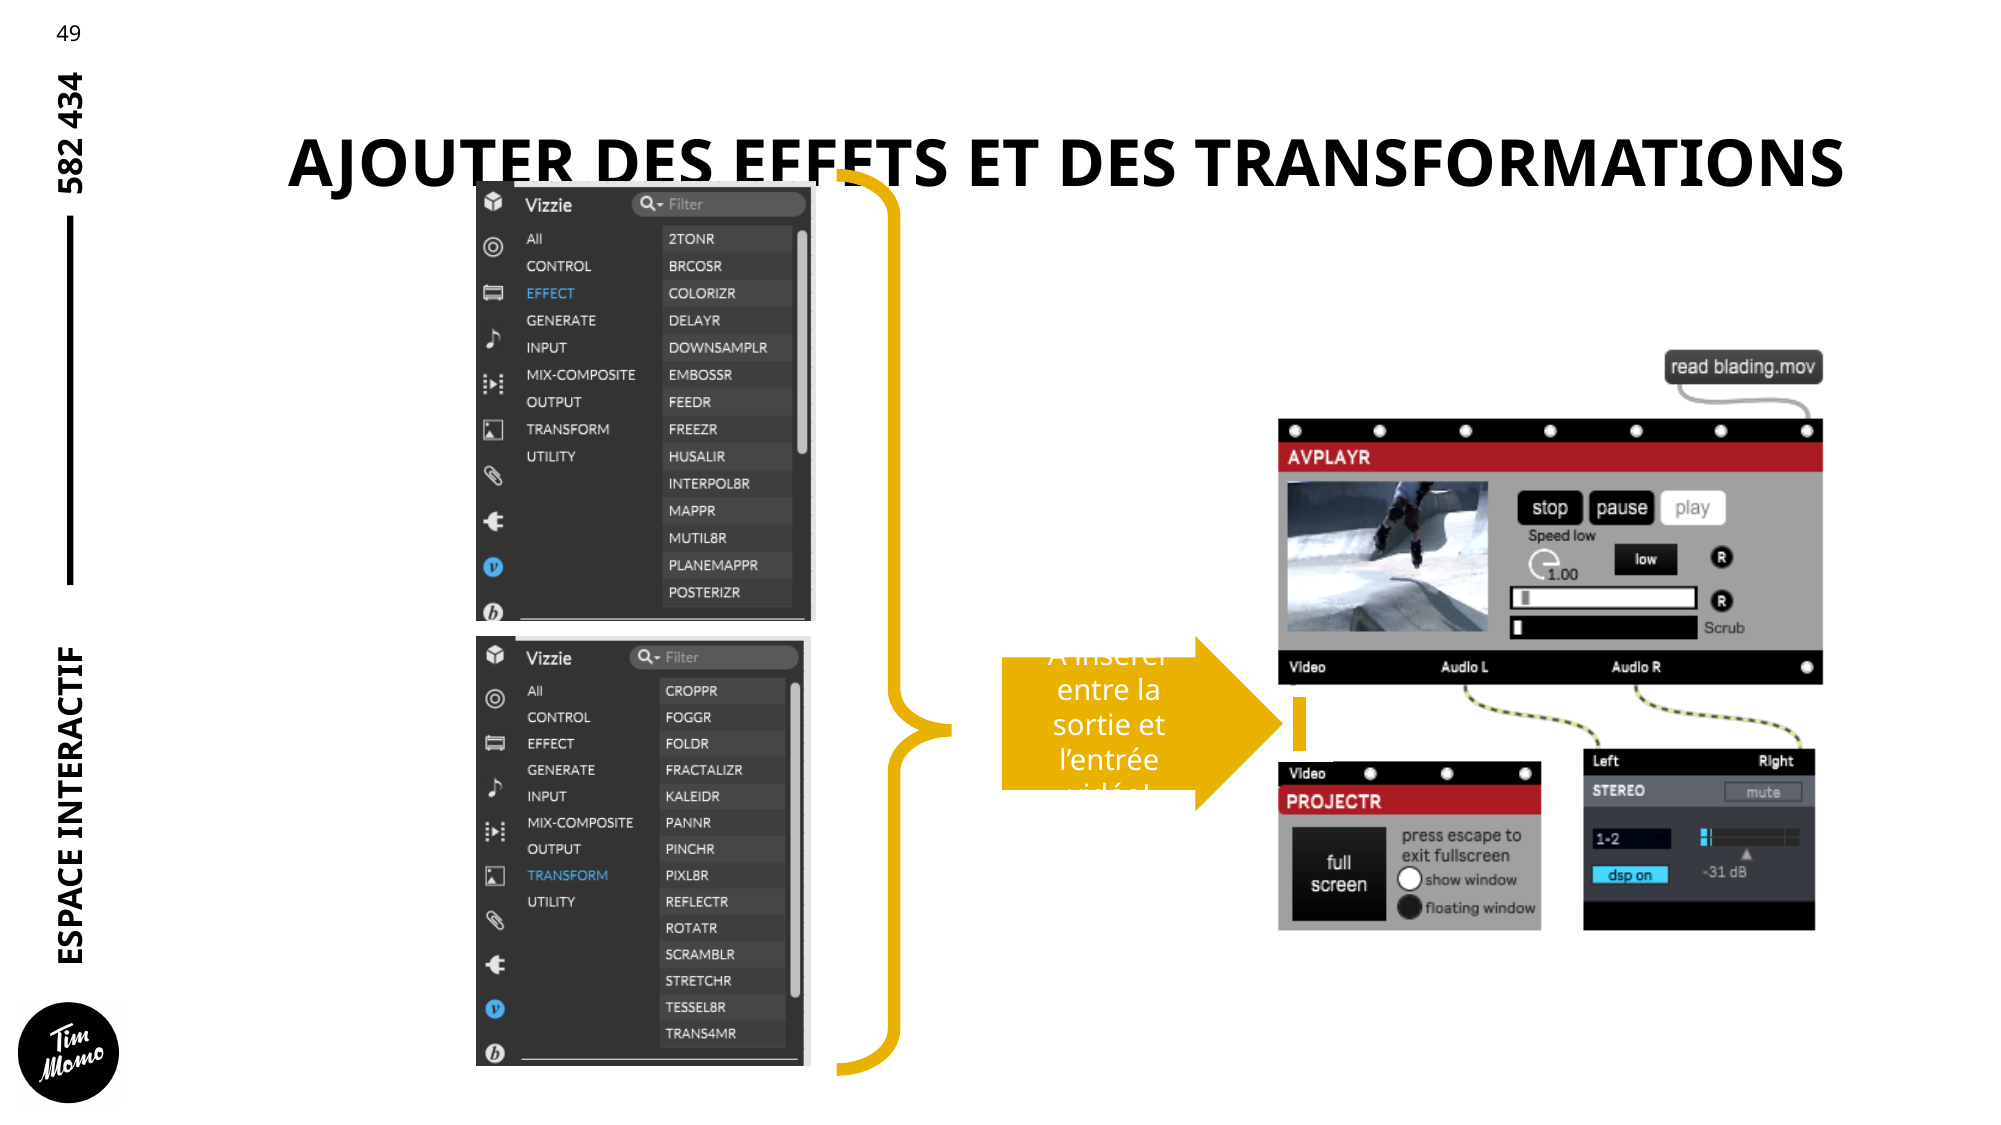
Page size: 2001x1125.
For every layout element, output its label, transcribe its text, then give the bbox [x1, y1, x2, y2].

picture [476, 181, 816, 621]
text_box À insérer entre la sortie et l’entrée vidéo! [1000, 633, 1266, 814]
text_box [1266, 336, 1842, 940]
title AJOUTER DES EFFETS ET DES TRANSFORMATIONS [137, 107, 1863, 223]
text_box [836, 174, 952, 1071]
picture [15, 1000, 123, 1107]
picture [476, 636, 811, 1066]
